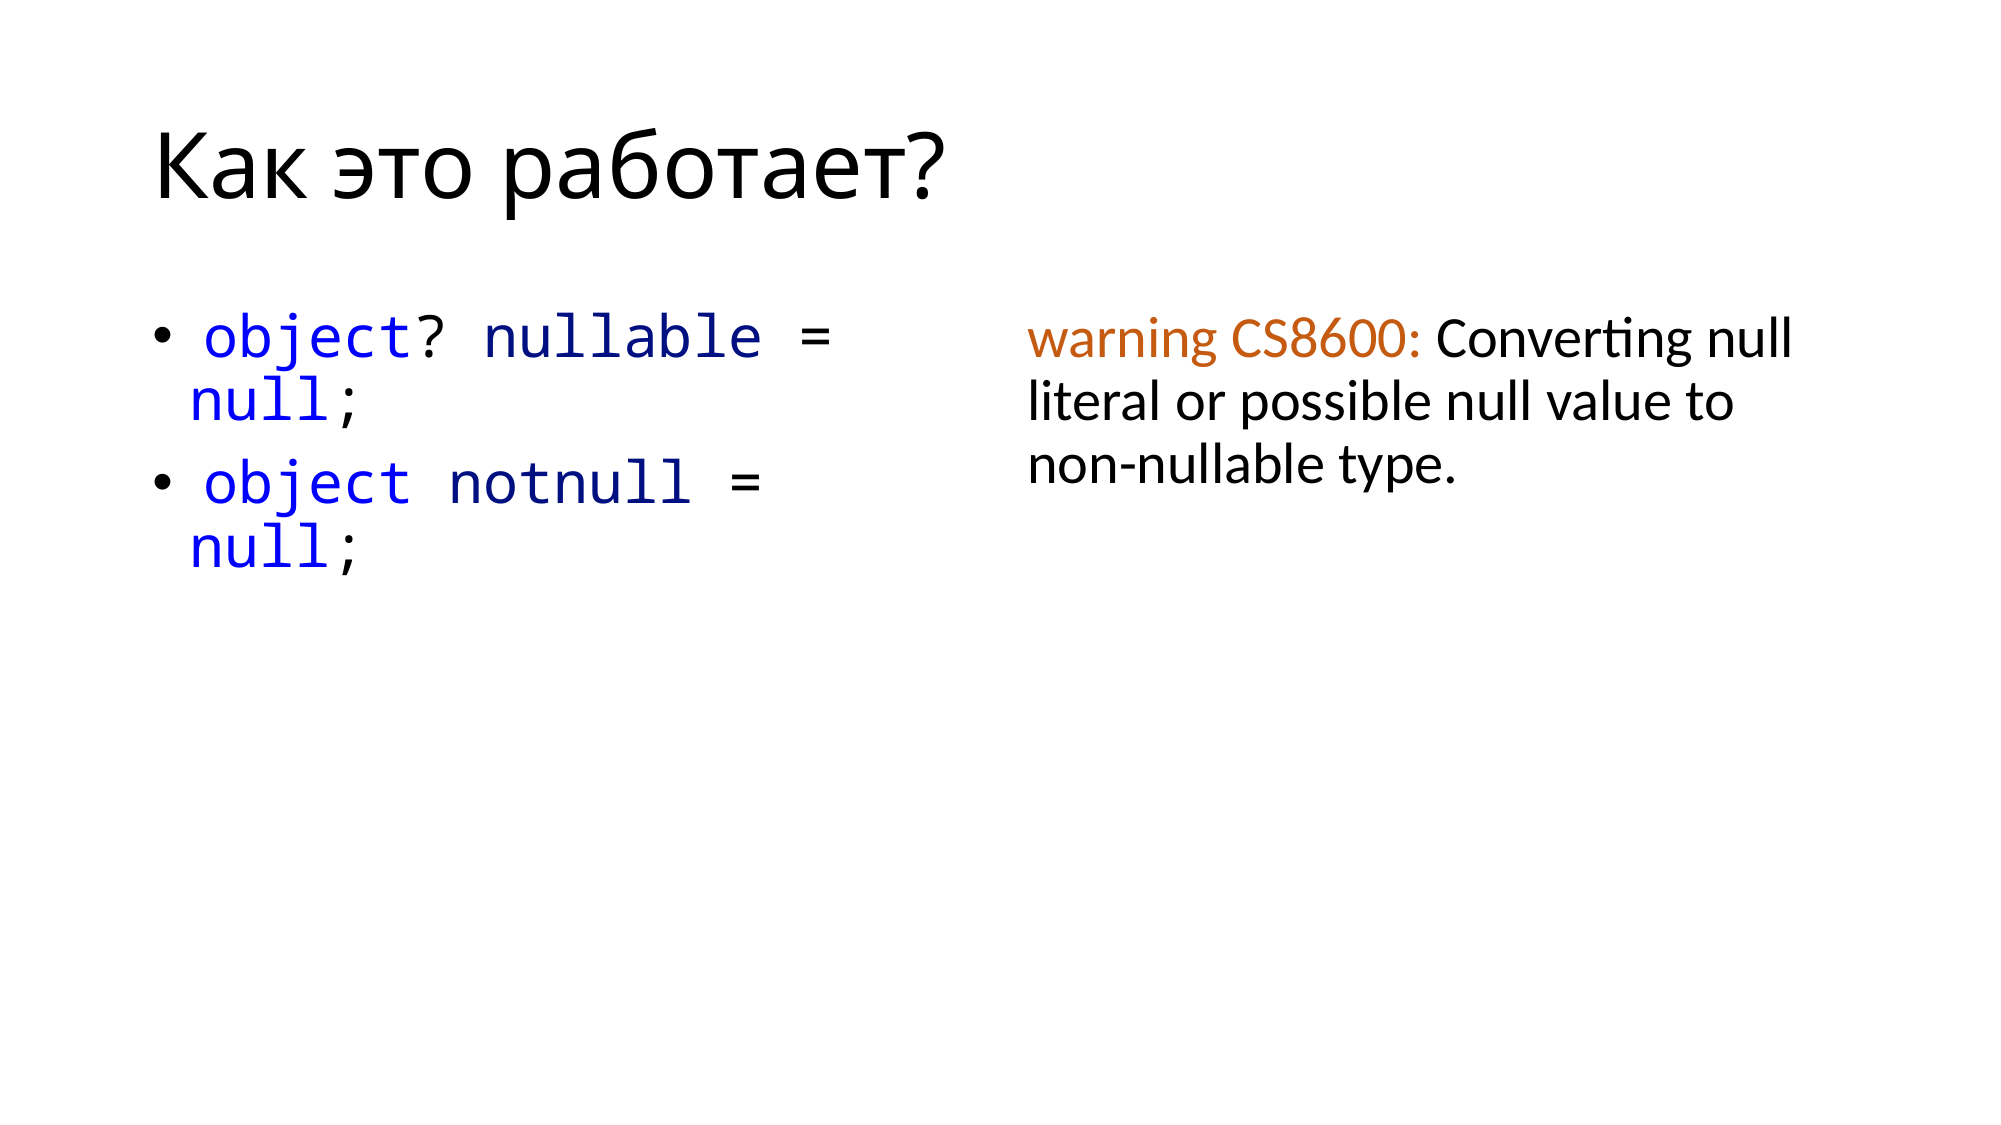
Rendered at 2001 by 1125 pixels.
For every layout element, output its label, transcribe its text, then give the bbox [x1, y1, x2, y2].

title Как это работает? [137, 59, 1863, 278]
list warning CS8600: Converting null literal or possible null value to non-nullable type. [1012, 299, 1863, 1014]
list object? nullable = null; object notnull = null; [137, 299, 988, 1014]
